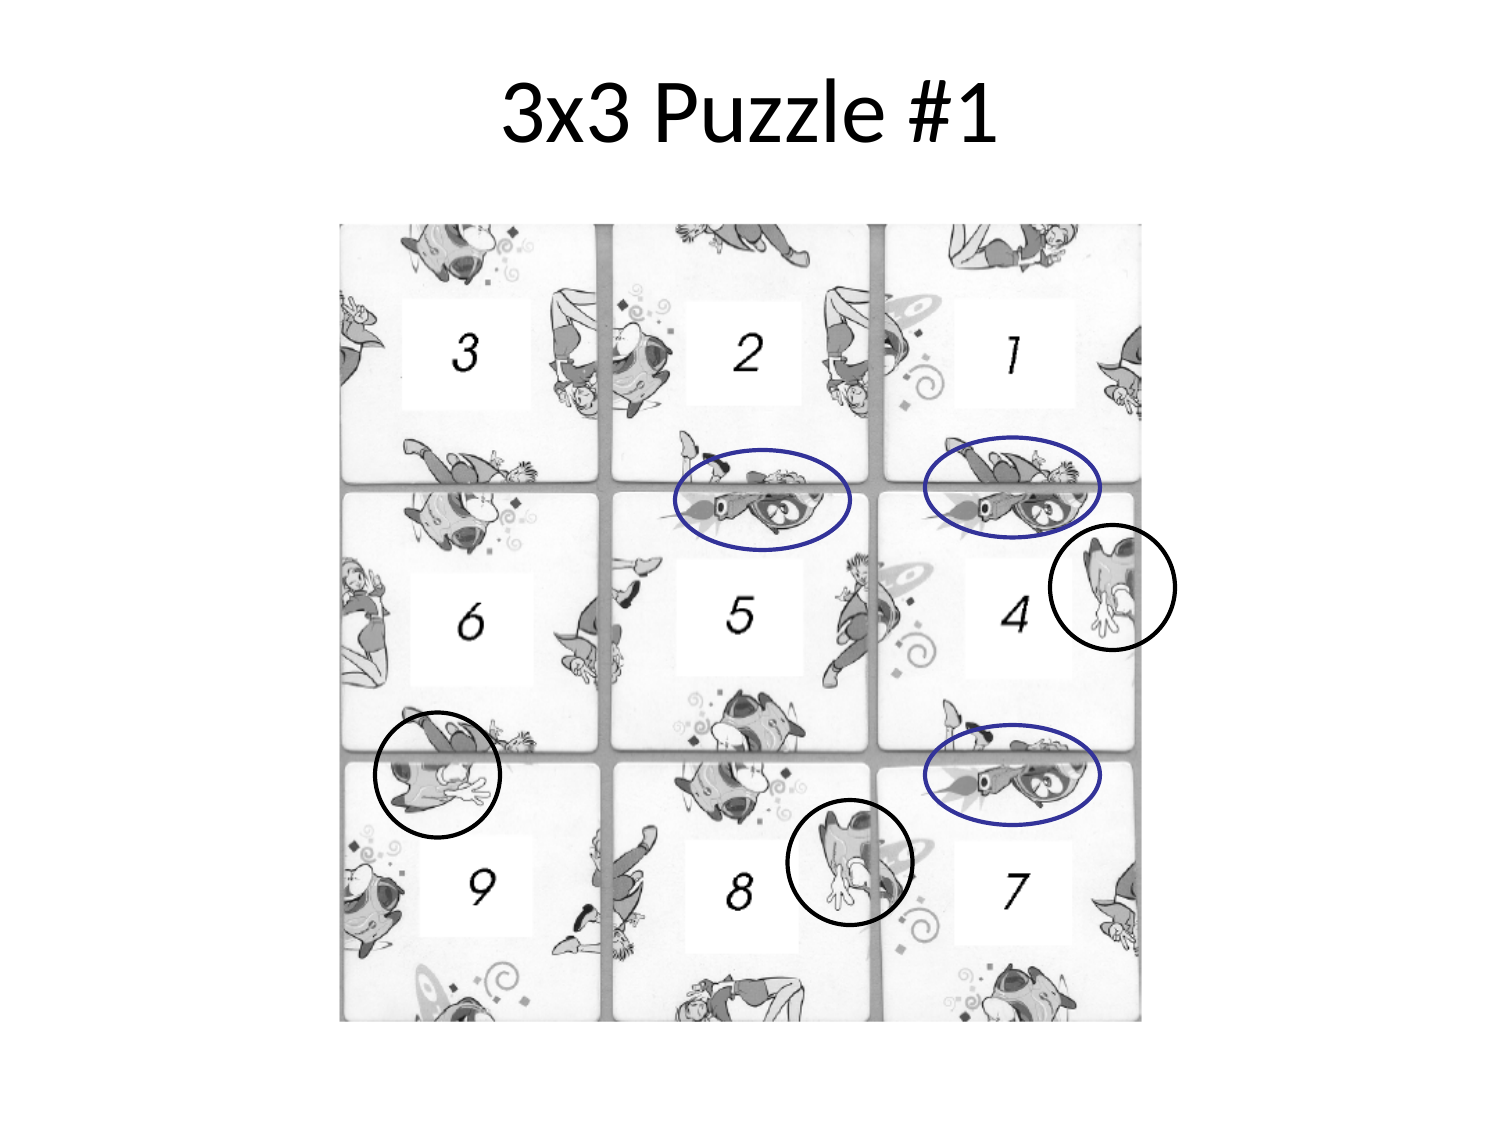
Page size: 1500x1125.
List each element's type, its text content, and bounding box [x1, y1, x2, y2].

title 3x3 Puzzle #1 [75, 12, 1425, 200]
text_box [374, 524, 1175, 925]
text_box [674, 437, 1100, 524]
picture [262, 166, 1275, 1083]
